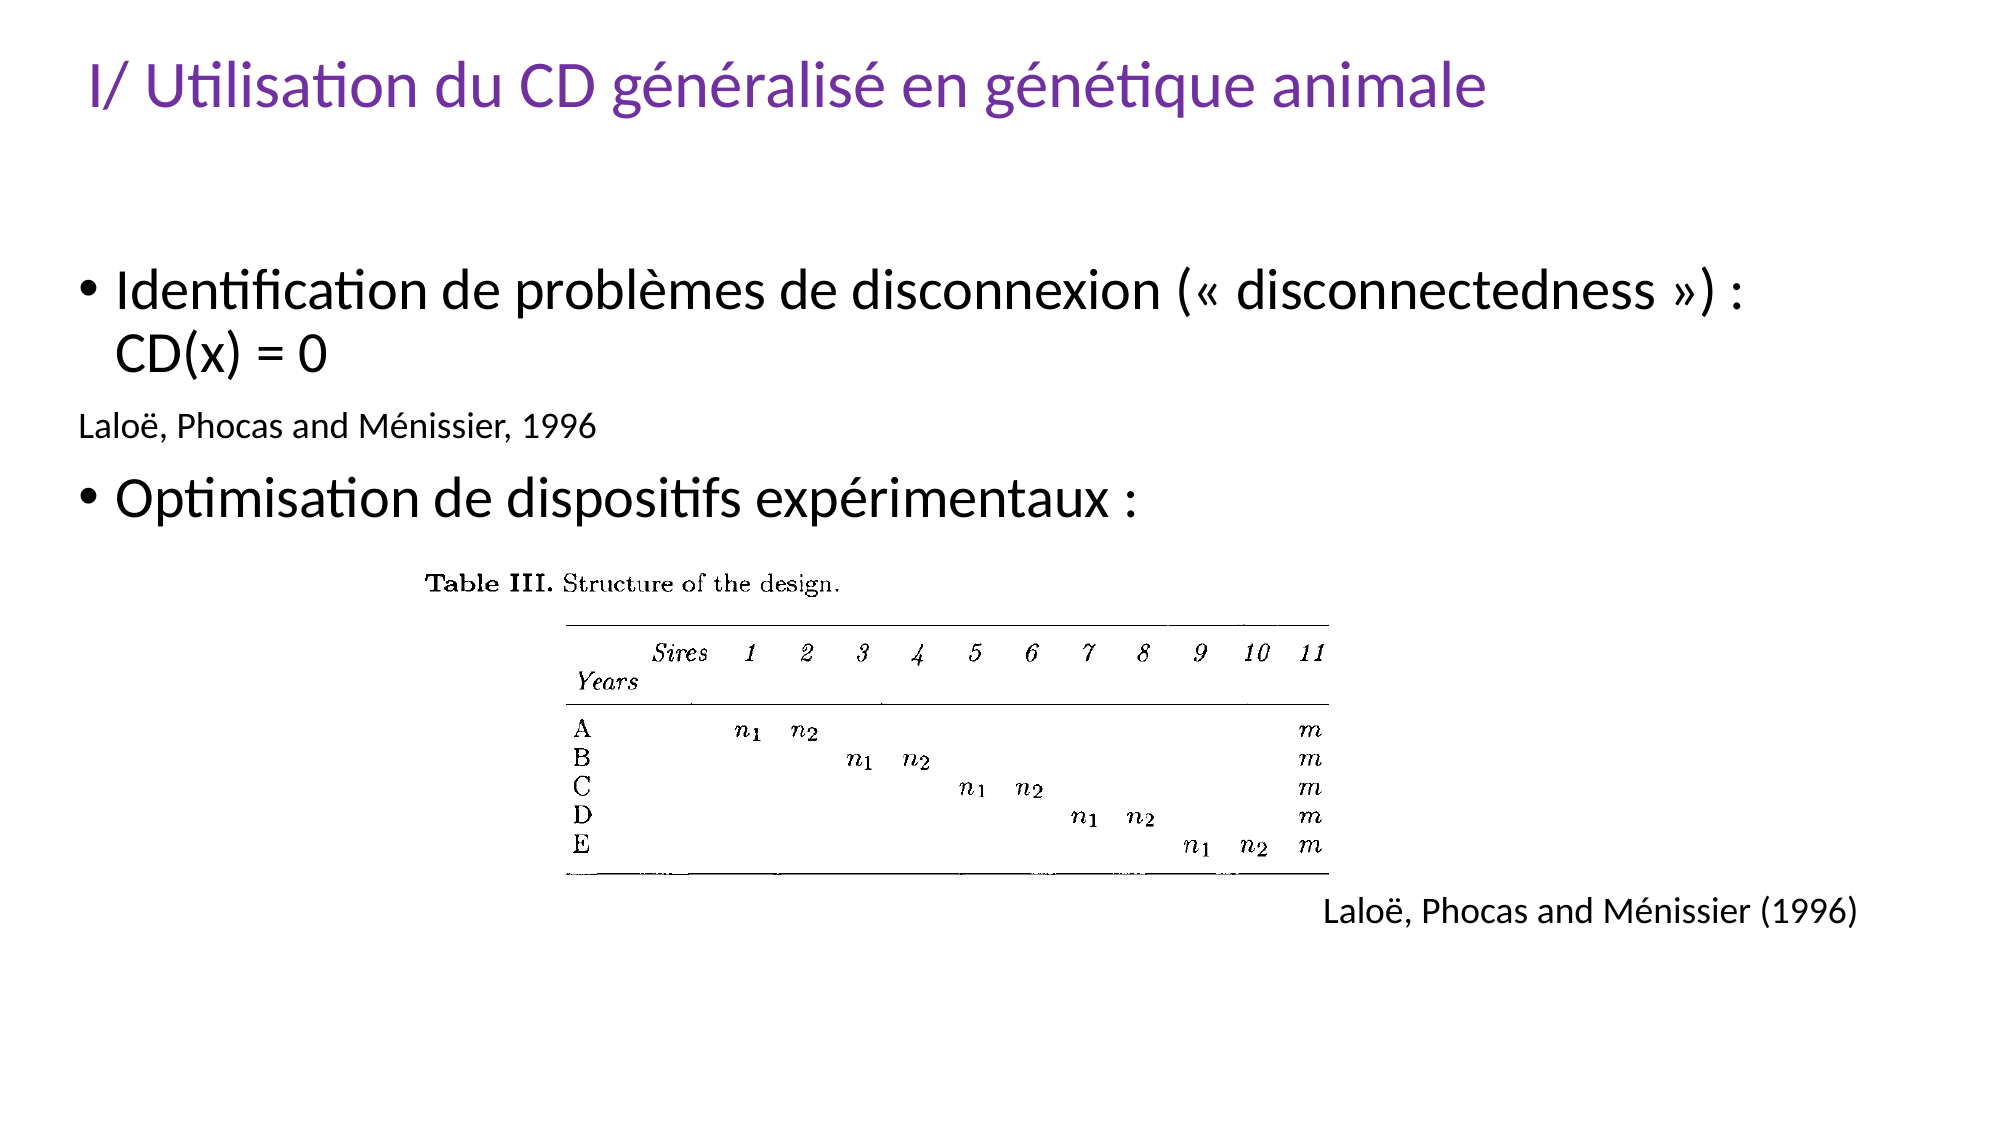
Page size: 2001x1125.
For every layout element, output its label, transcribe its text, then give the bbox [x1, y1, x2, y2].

text_box Laloë, Phocas and Ménissier (1996) [1308, 878, 1874, 939]
picture [417, 562, 1348, 881]
list Identification de problèmes de disconnexion (« disconnectedness ») : CD(x) = 0 Laloë, Phocas and Ménissier, 1996 Optimisation de dispositifs expérimentaux : [63, 161, 1789, 998]
text_box I/ Utilisation du CD généralisé en génétique animale [72, 33, 1504, 128]
